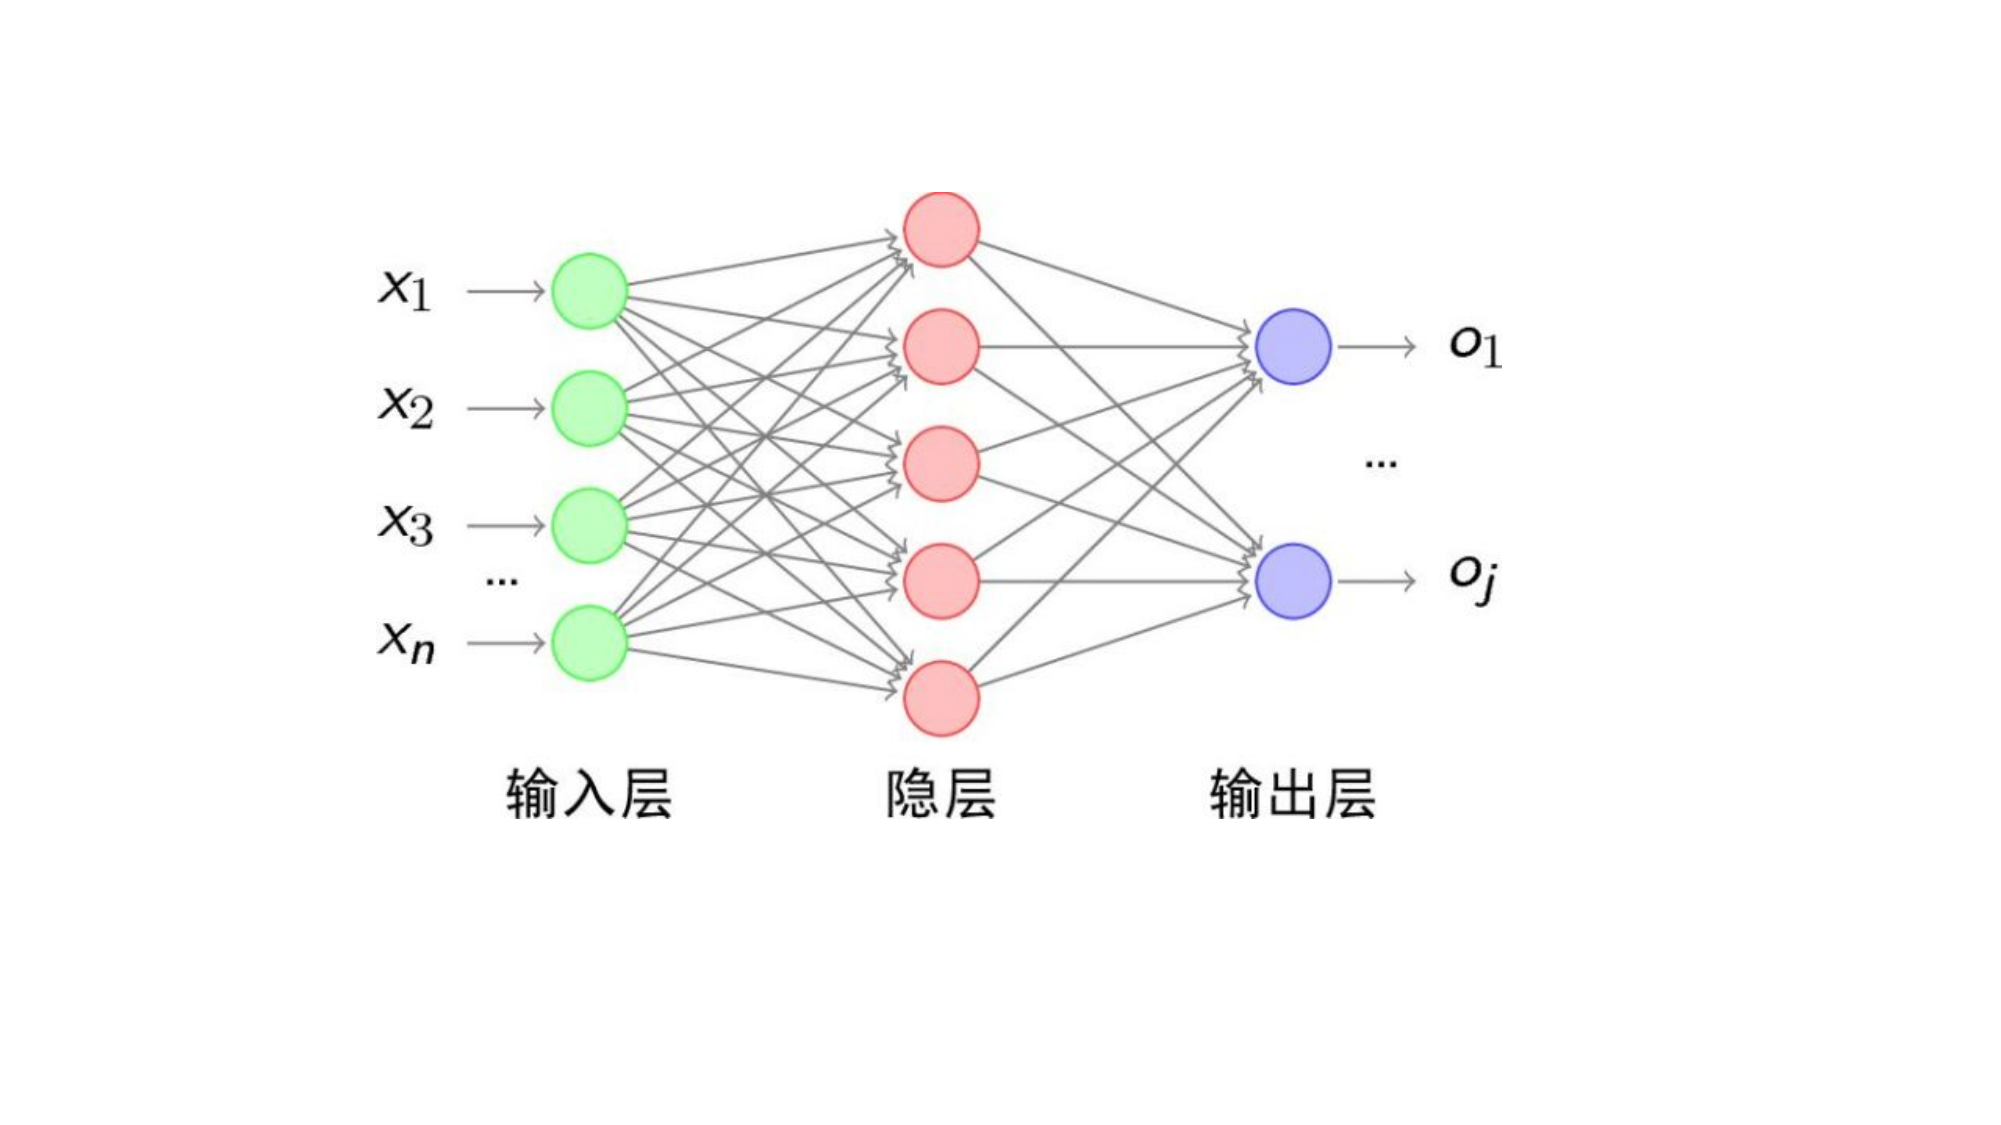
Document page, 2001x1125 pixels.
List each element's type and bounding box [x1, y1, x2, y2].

list [376, 192, 1502, 819]
